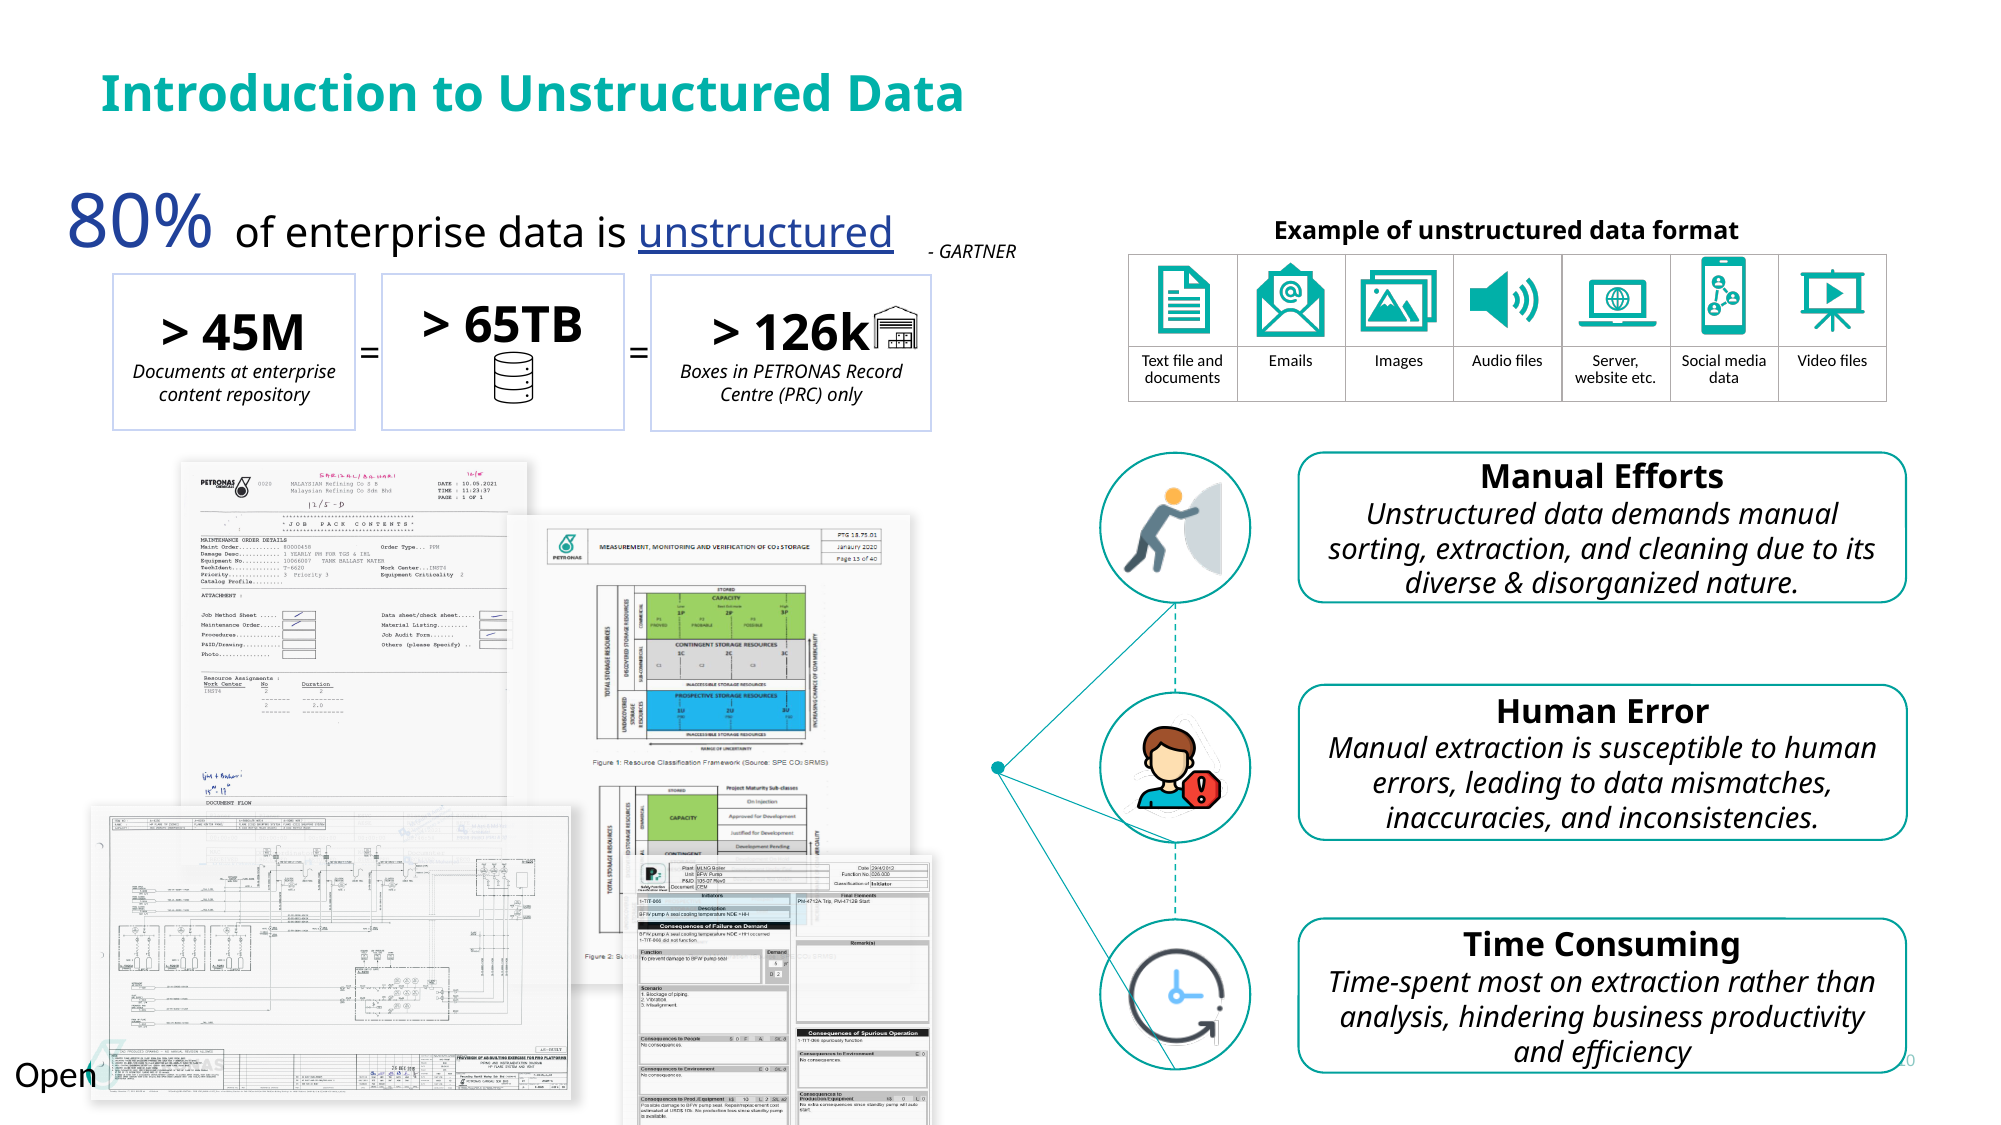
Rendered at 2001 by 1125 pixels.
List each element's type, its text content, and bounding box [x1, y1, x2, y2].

picture [1123, 713, 1229, 819]
table_cell Emails [1238, 347, 1345, 401]
picture [1123, 944, 1229, 1050]
text_box Human Error Manual extraction is susceptible to human errors, leading to data mismatches, inaccuracies, and inconsistencies. [1297, 683, 1908, 841]
text_box [1099, 691, 1252, 844]
text_box - GARTNER [913, 232, 1101, 271]
table_header [1346, 255, 1453, 346]
table_cell Video files [1779, 347, 1886, 401]
picture [1467, 259, 1548, 340]
text_box [1128, 588, 1222, 604]
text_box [993, 768, 1101, 772]
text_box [997, 773, 1101, 995]
table_cell Text file and documents [1129, 347, 1237, 401]
text_box [1109, 918, 1252, 1042]
text_box = [332, 321, 407, 382]
picture [1250, 259, 1331, 340]
text_box [1124, 451, 1226, 471]
table_cell Images [1346, 347, 1453, 401]
table_header [1129, 255, 1237, 346]
text_box Open [0, 1042, 91, 1103]
text_box > 126k Boxes in PETRONAS Record Centre (PRC) only [651, 274, 932, 431]
table_header [1563, 255, 1670, 346]
table_cell Social media data [1671, 347, 1778, 401]
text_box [993, 527, 1101, 767]
picture [1683, 255, 1764, 336]
picture [481, 345, 546, 409]
picture [1792, 260, 1873, 340]
table_cell Audio files [1454, 347, 1561, 401]
table_header [1238, 255, 1345, 346]
table_cell Server, website etc. [1563, 347, 1670, 401]
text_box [91, 462, 932, 1125]
text_box > 65TB [381, 274, 625, 431]
table_header [1454, 255, 1561, 346]
text_box = [602, 321, 676, 382]
picture [1143, 259, 1224, 340]
picture [1359, 259, 1439, 340]
picture [1117, 471, 1233, 588]
text_box Time Consuming Time-spent most on extraction rather than analysis, hindering business productivity and efficiency [1297, 917, 1908, 1042]
text_box Example of unstructured data format [1201, 206, 1813, 252]
text_box [1233, 478, 1252, 578]
title Introduction to Unstructured Data [86, 60, 1916, 165]
text_box Open [932, 1042, 2000, 1103]
text_box [1099, 959, 1123, 1042]
text_box Manual Efforts Unstructured data demands manual sorting, extraction, and cleaning due to its diverse & disorganized nature. [1297, 451, 1908, 604]
text_box > 45M Documents at enterprise content repository [113, 274, 356, 431]
slide_number 10 [1908, 1029, 1916, 1042]
table_header [1779, 255, 1886, 346]
table_header [1671, 255, 1778, 346]
picture [868, 299, 923, 354]
text_box 80% of enterprise data is unstructured [52, 164, 1775, 270]
picture [1577, 263, 1658, 343]
text_box [1099, 478, 1117, 577]
